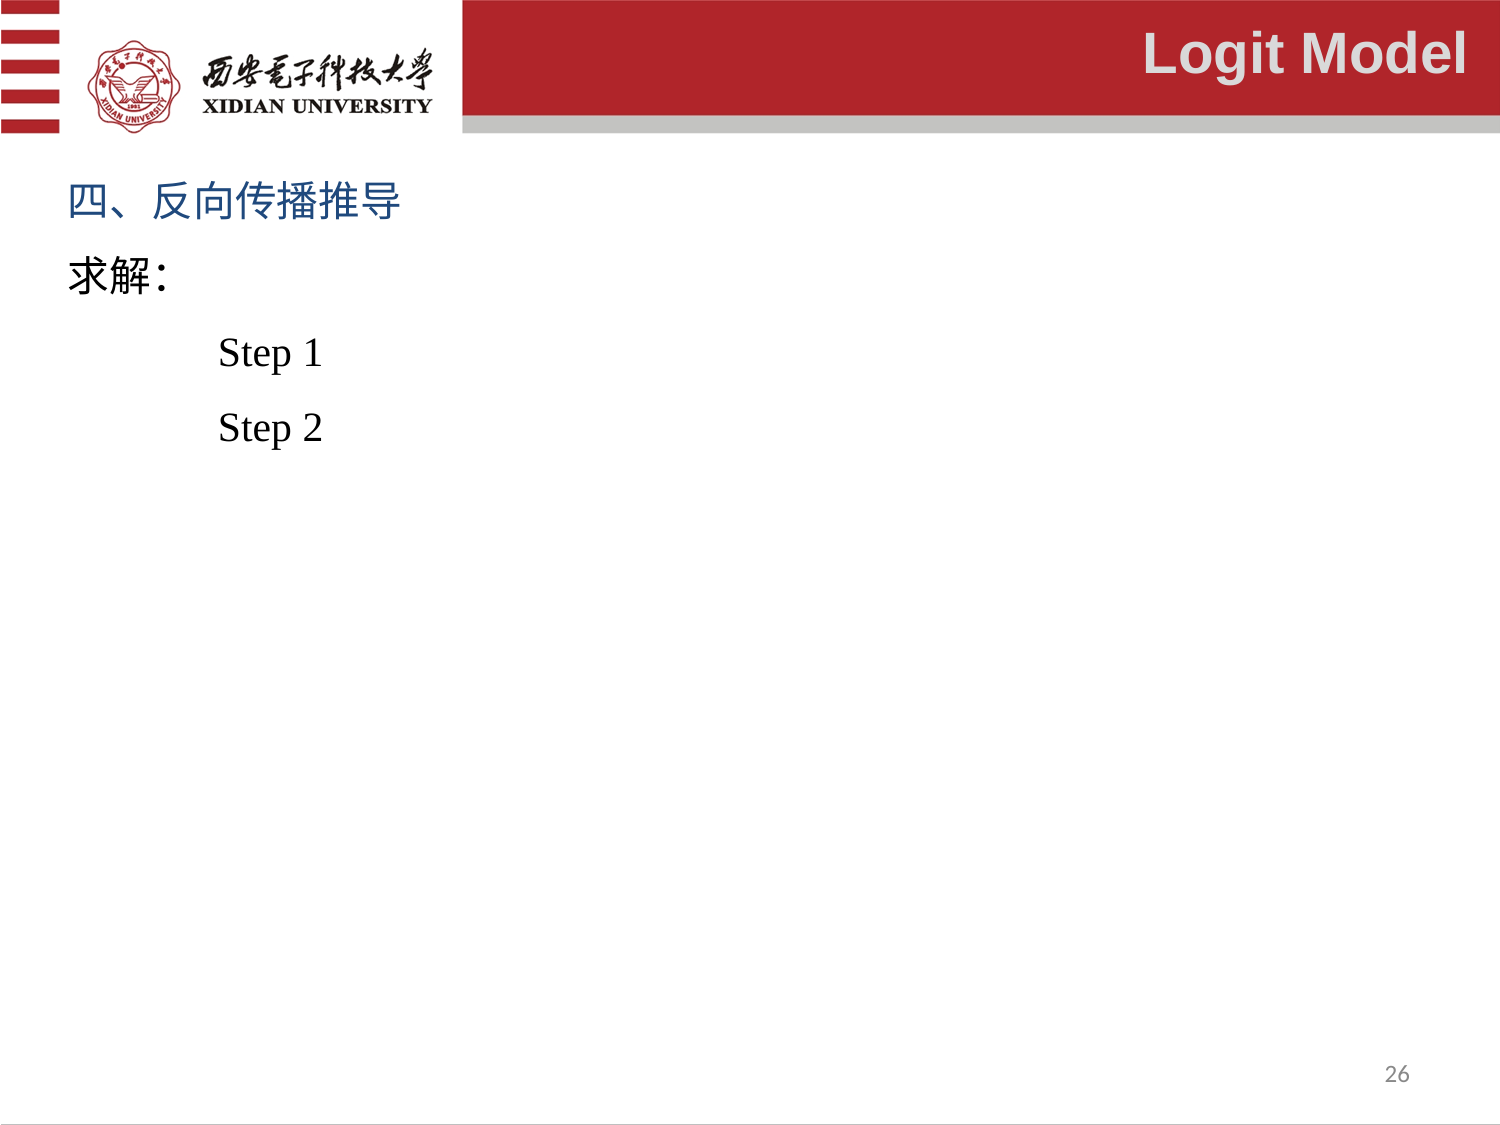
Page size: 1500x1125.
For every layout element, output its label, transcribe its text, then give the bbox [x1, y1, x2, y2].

text_box Logit Model [1128, 7, 1495, 93]
slide_number 26 [1074, 1042, 1425, 1103]
picture [0, 0, 1500, 1125]
